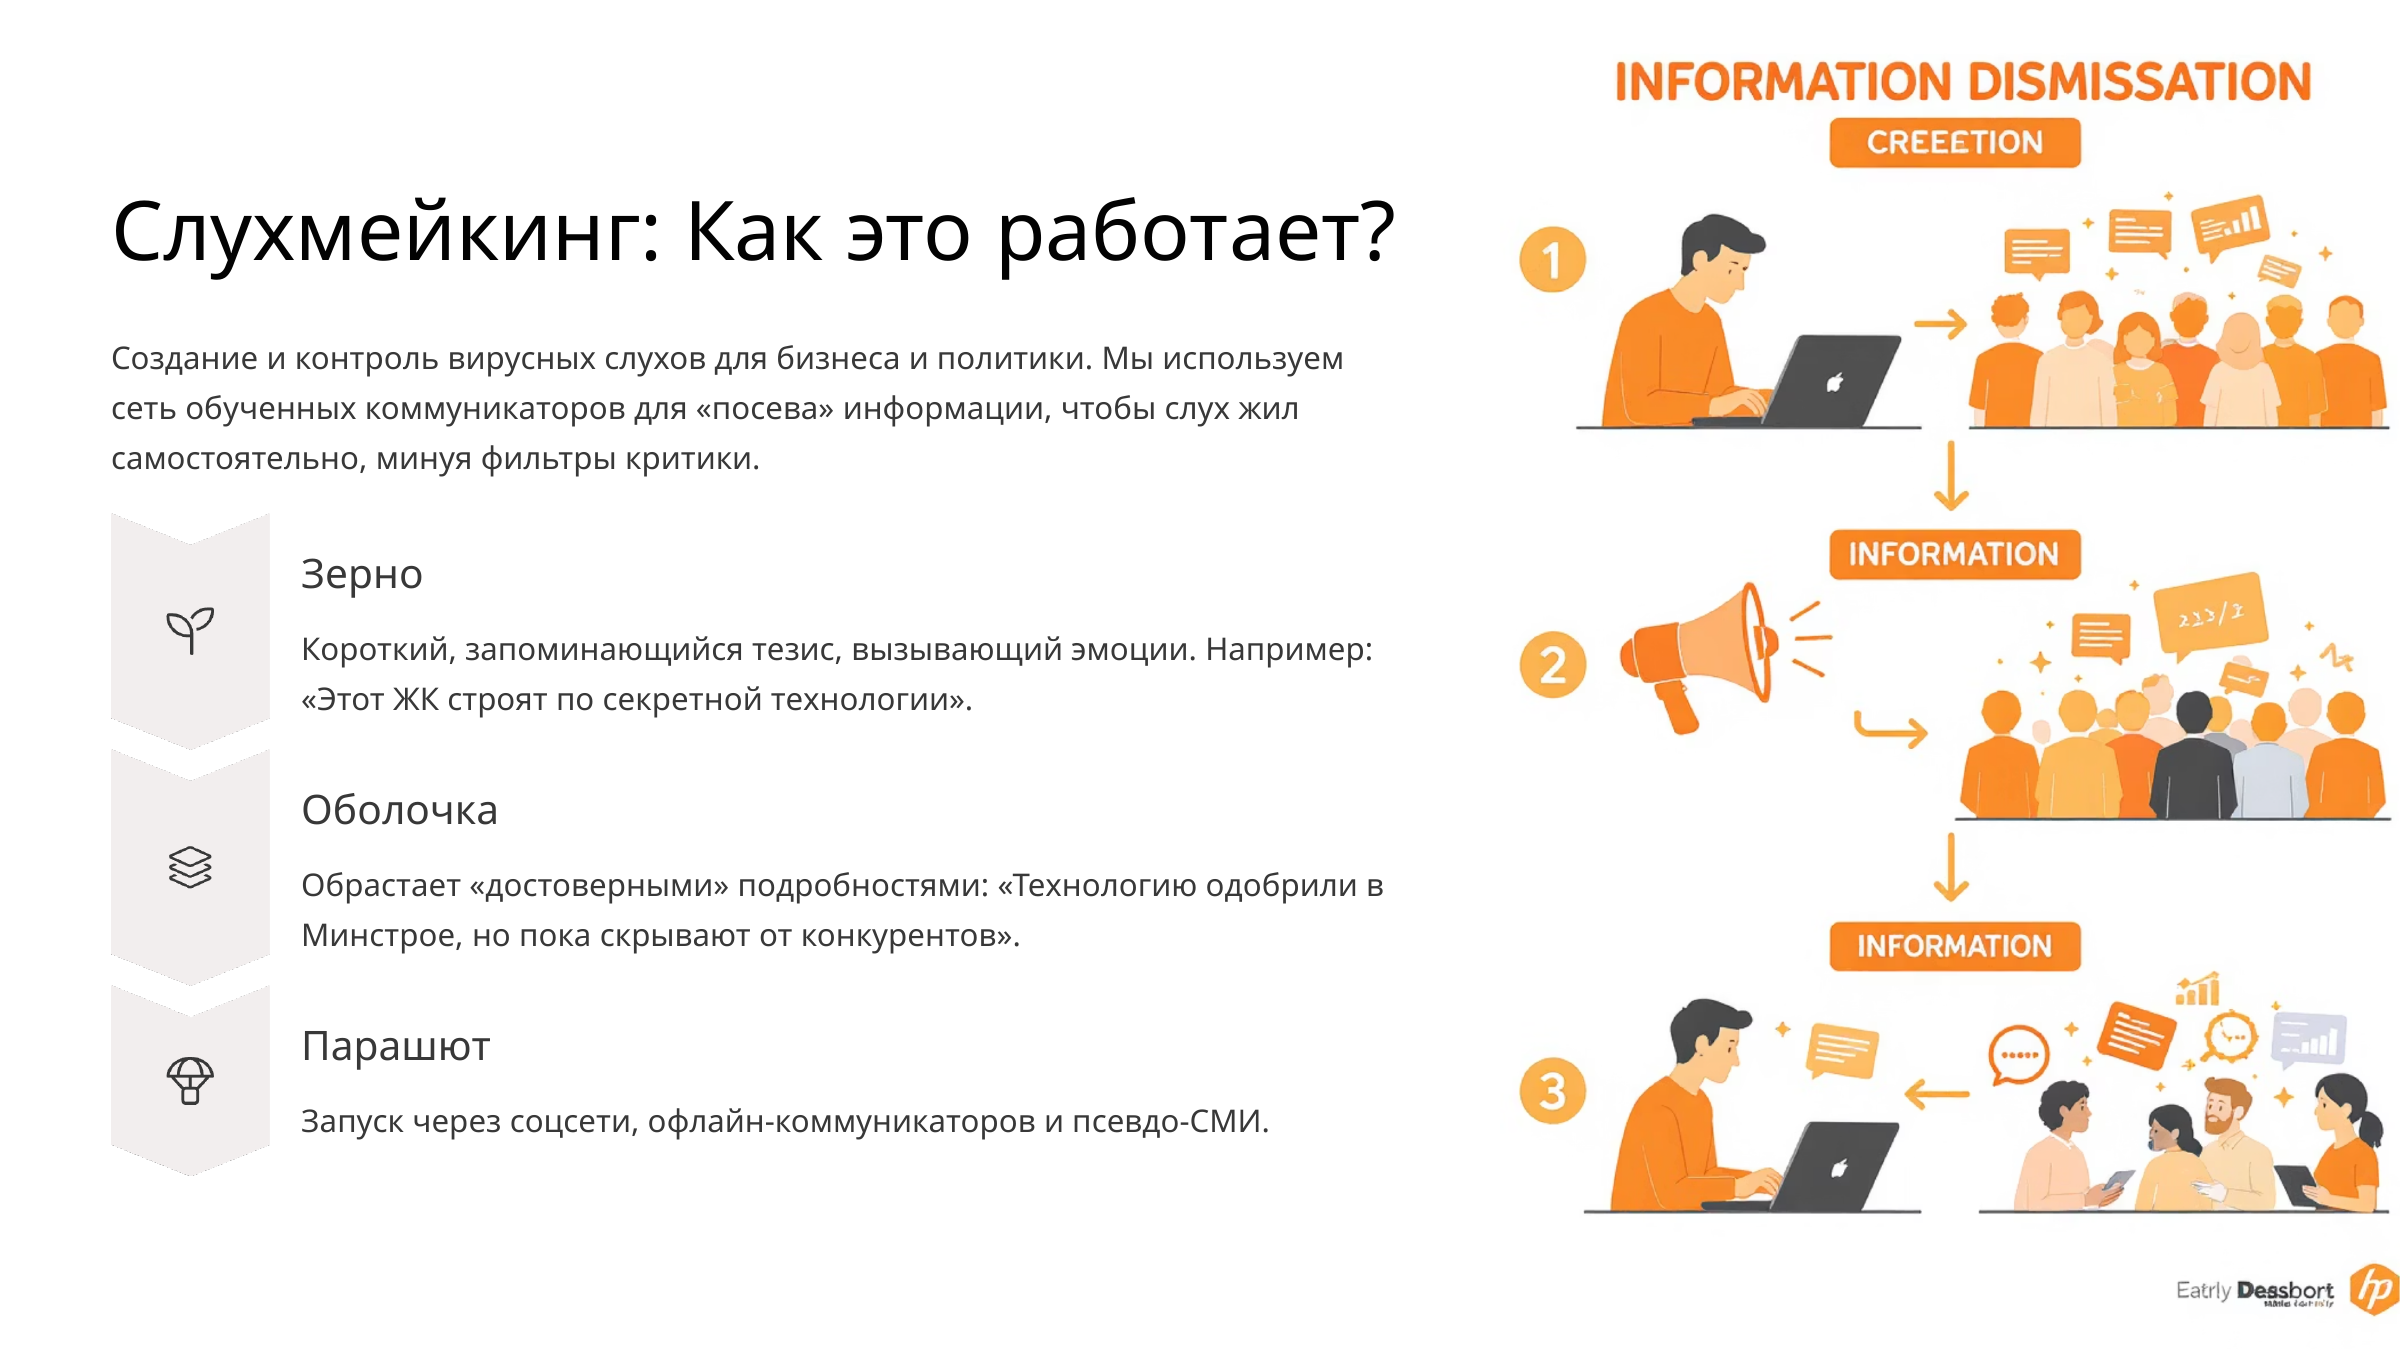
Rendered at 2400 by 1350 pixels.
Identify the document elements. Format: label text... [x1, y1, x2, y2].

picture [110, 513, 270, 1176]
text_box Запуск через соцсети, офлайн-коммуникаторов и псевдо-СМИ. [301, 1088, 1389, 1139]
text_box Создание и контроль вирусных слухов для бизнеса и политики. Мы используем сеть обученных коммуникаторов для «посева» информации, чтобы слух жил самостоятельно, минуя фильтры критики. [111, 325, 1389, 478]
text_box Обрастает «достоверными» подробностями: «Технологию одобрили в Минстрое, но пока скрывают от конкурентов». [301, 852, 1389, 954]
text_box Парашют [301, 1017, 718, 1070]
text_box Оболочка [301, 781, 718, 834]
text_box Слухмейкинг: Как это работает? [110, 174, 1370, 279]
text_box Короткий, запоминающийся тезис, вызывающий эмоции. Например: «Этот ЖК строят по секретной технологии». [301, 616, 1389, 718]
picture [1499, 0, 2400, 1350]
text_box Зерно [301, 545, 718, 598]
